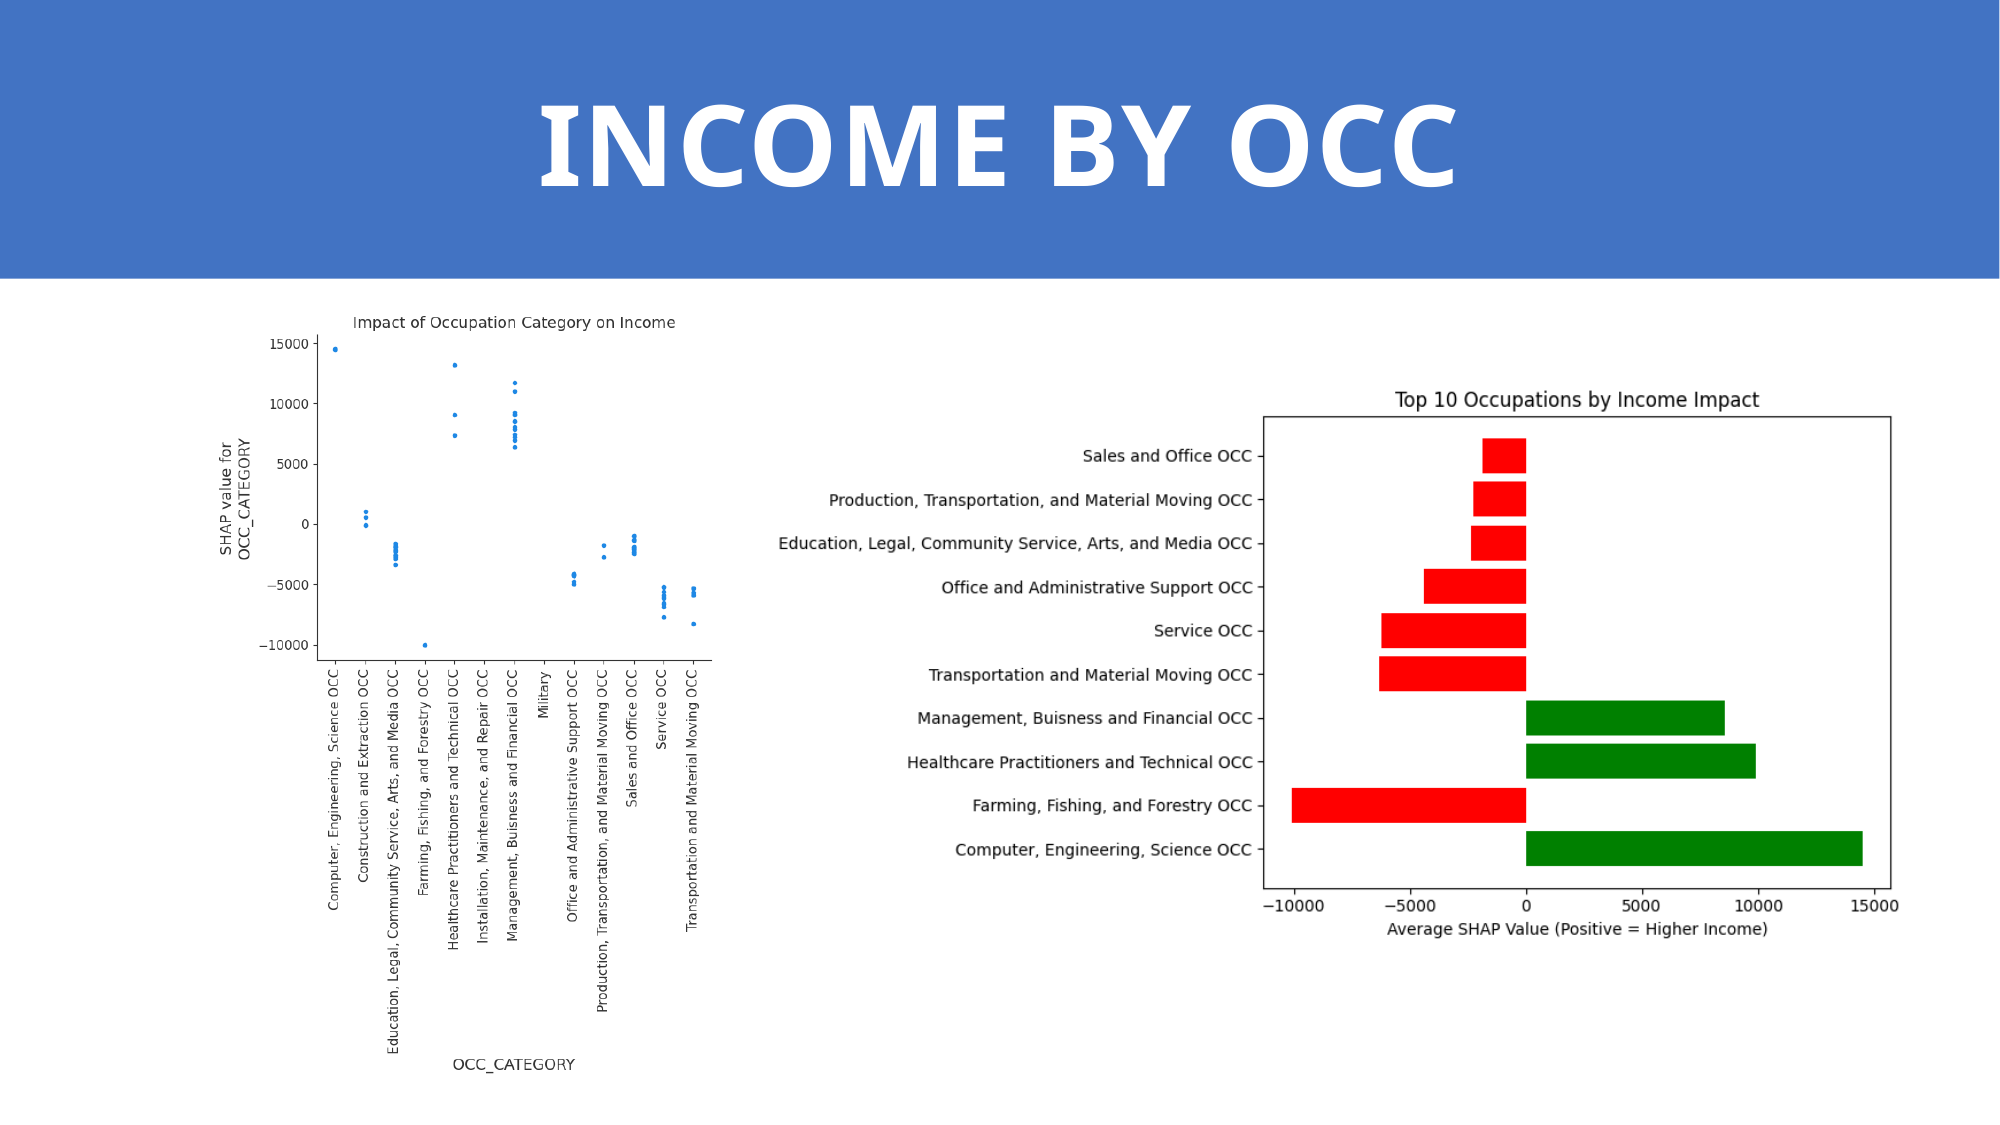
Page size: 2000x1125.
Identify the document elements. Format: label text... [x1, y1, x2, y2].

picture [767, 379, 1911, 951]
title INCOME BY OCC [87, 75, 1912, 230]
picture [210, 307, 719, 1081]
